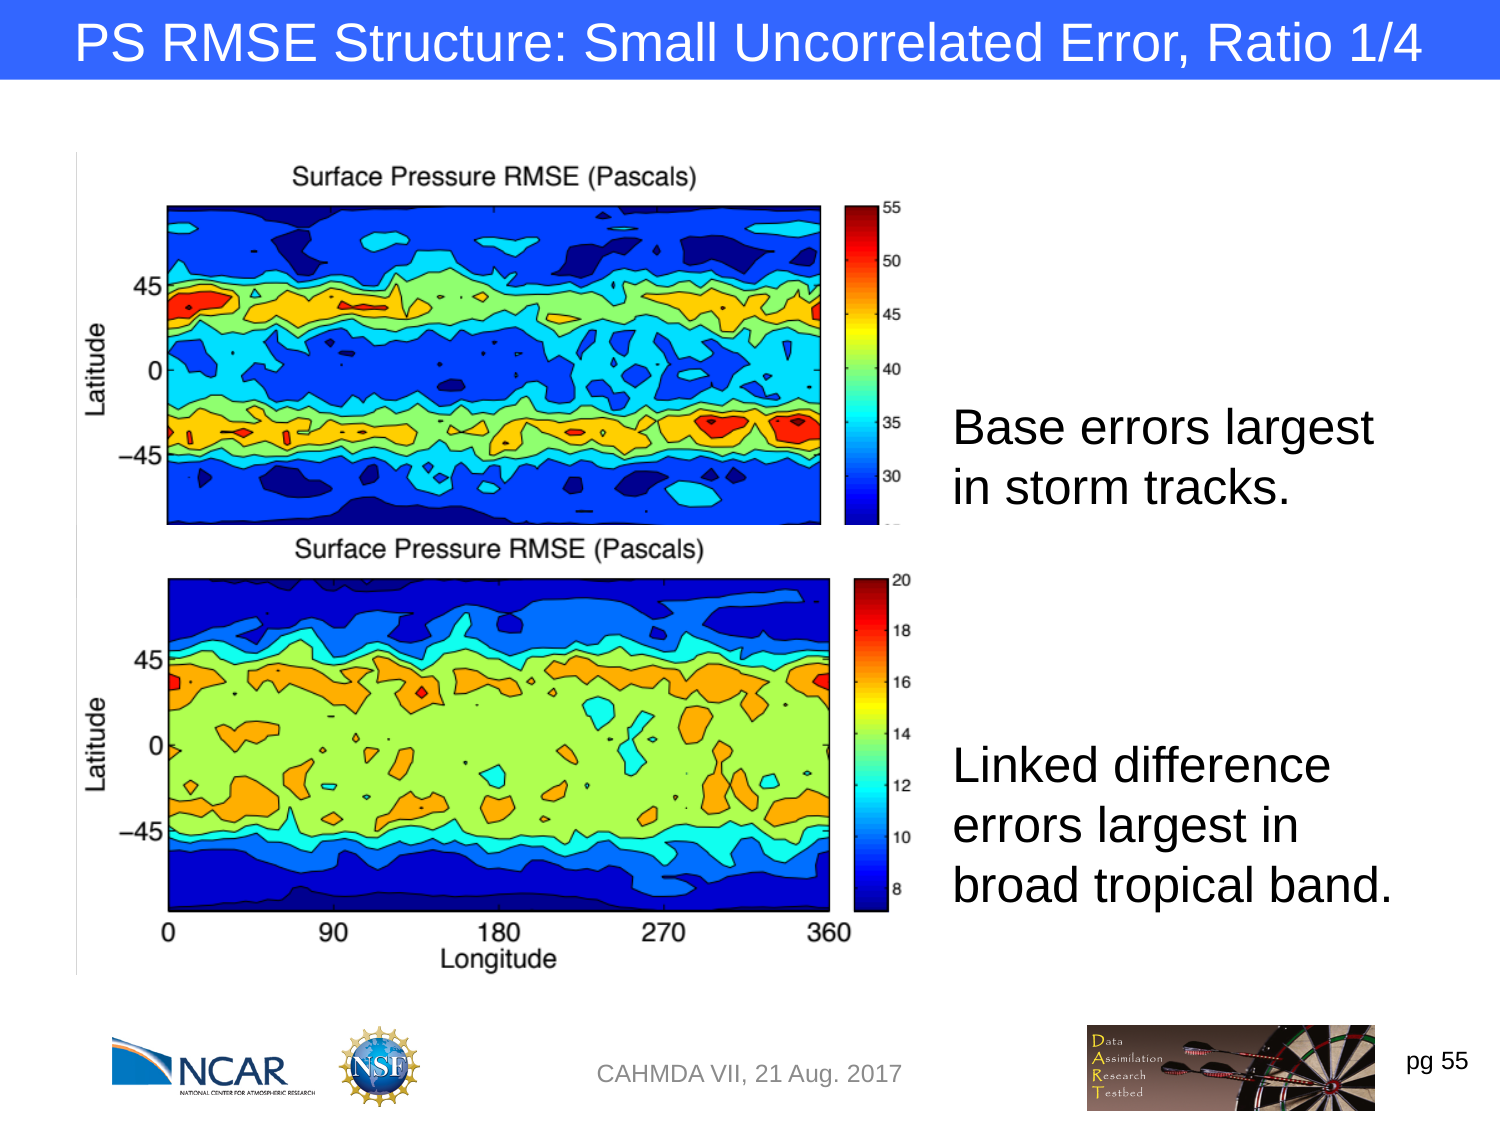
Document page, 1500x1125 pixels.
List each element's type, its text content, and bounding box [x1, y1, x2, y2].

text_box PS RMSE Structure: Small Uncorrelated Error, Ratio 1/4 [0, 0, 1500, 80]
footer CAHMDA VII, 21 Aug. 2017 [512, 1042, 988, 1103]
text_box Base errors largest in storm tracks. [937, 387, 1425, 523]
picture [112, 1037, 315, 1095]
text_box Linked difference errors largest in broad tropical band. [937, 724, 1425, 920]
picture [337, 1024, 421, 1108]
picture [74, 152, 916, 976]
picture [1087, 1025, 1375, 1111]
